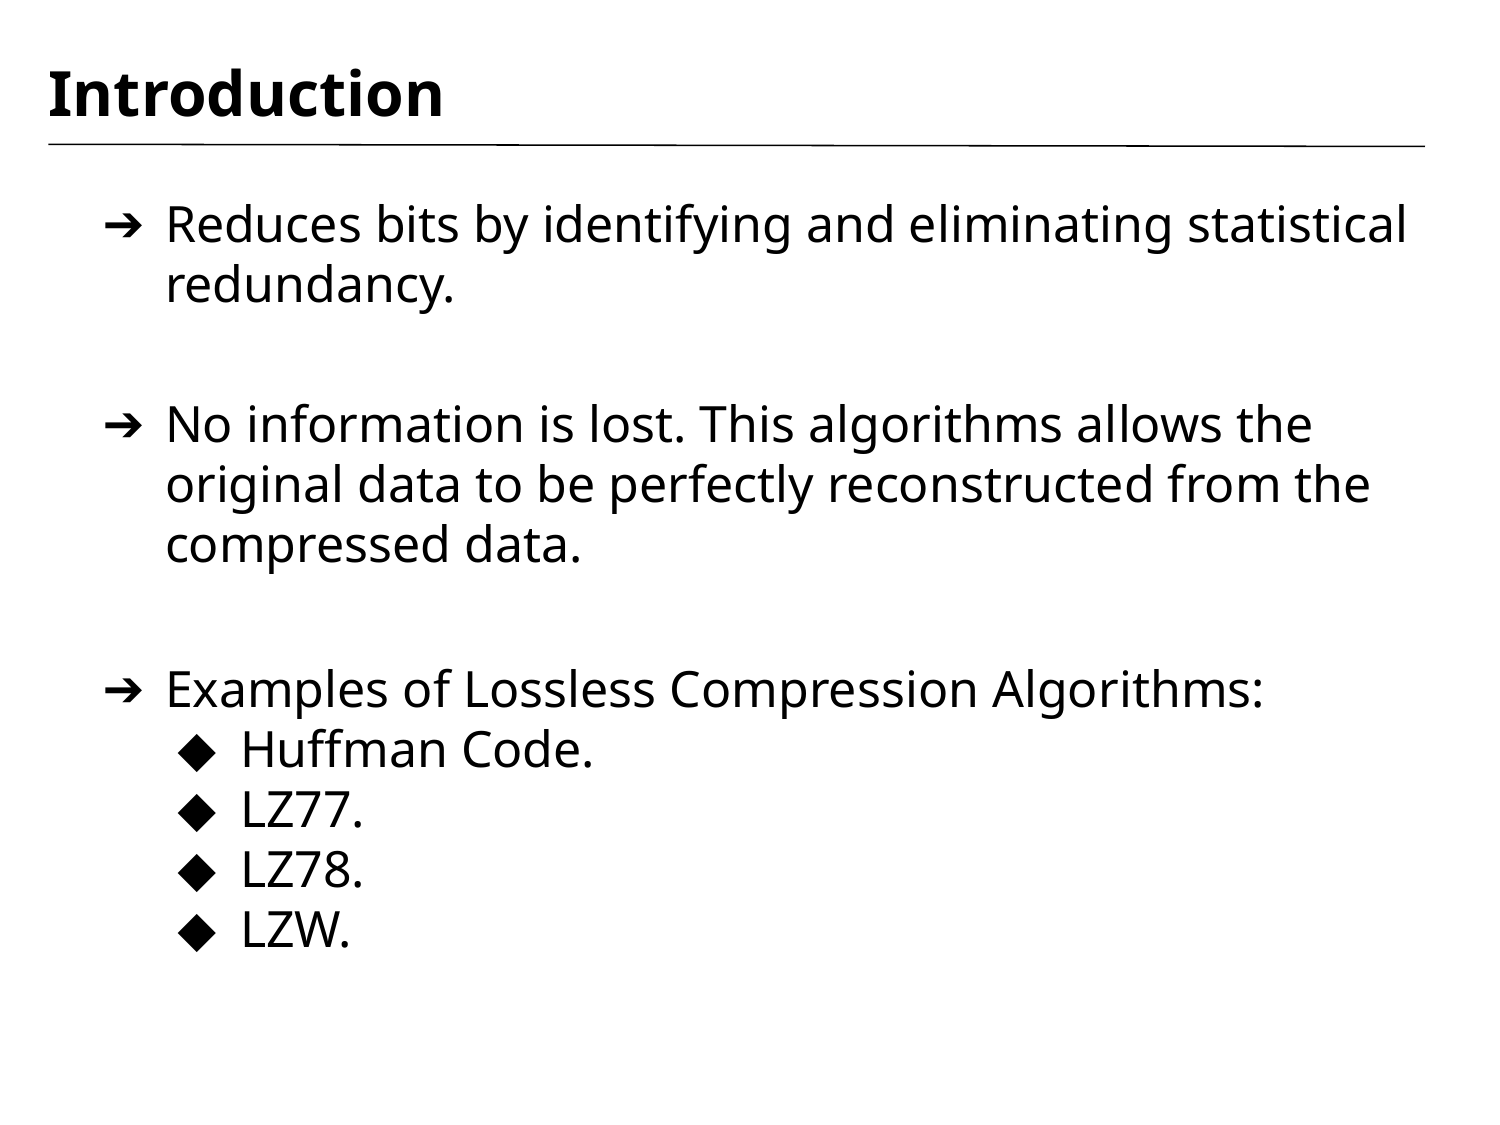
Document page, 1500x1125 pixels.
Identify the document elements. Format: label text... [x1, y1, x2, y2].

list Reduces bits by identifying and eliminating statistical redundancy. No information is lost. This algorithms allows the original data to be perfectly reconstructed from the compressed data. Examples of Lossless Compression Algorithms: Huffman Code. LZ77. LZ78. LZW. [75, 177, 1425, 999]
title Introduction [33, 32, 1384, 145]
